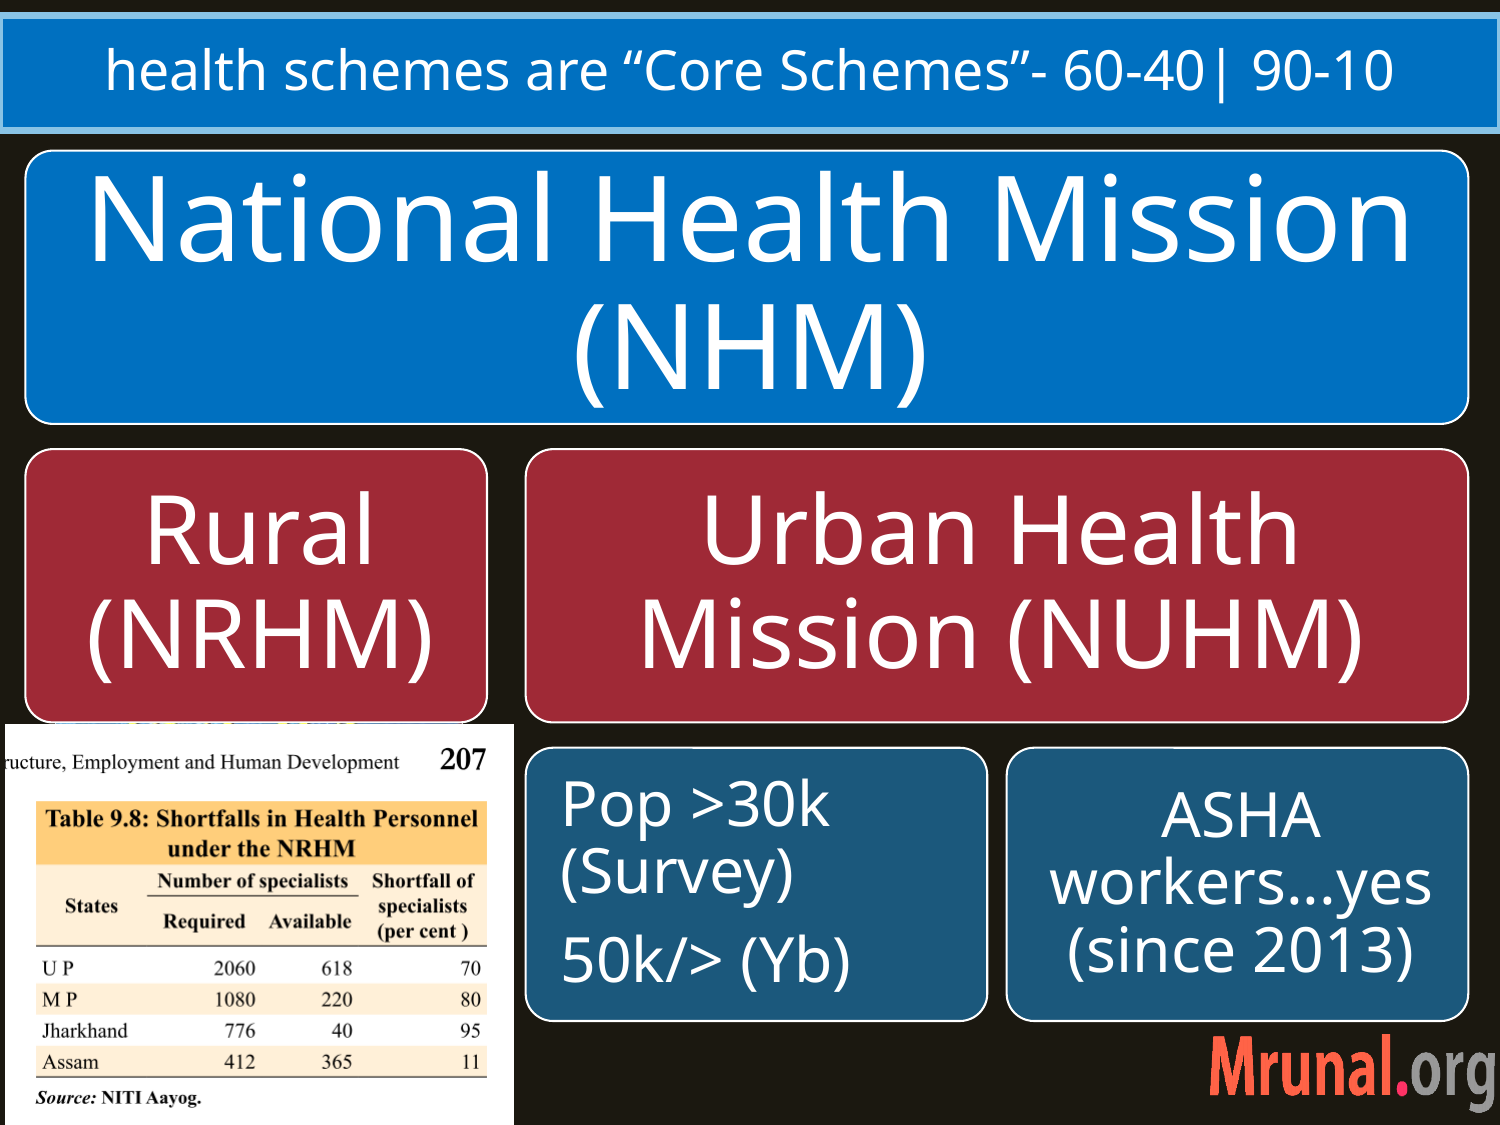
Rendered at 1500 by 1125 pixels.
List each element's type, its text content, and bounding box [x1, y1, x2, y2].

title health schemes are “Core Schemes”- 60-40| 90-10 [0, 12, 1500, 134]
picture [1206, 1021, 1497, 1119]
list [25, 149, 1469, 1022]
picture [5, 724, 514, 1125]
